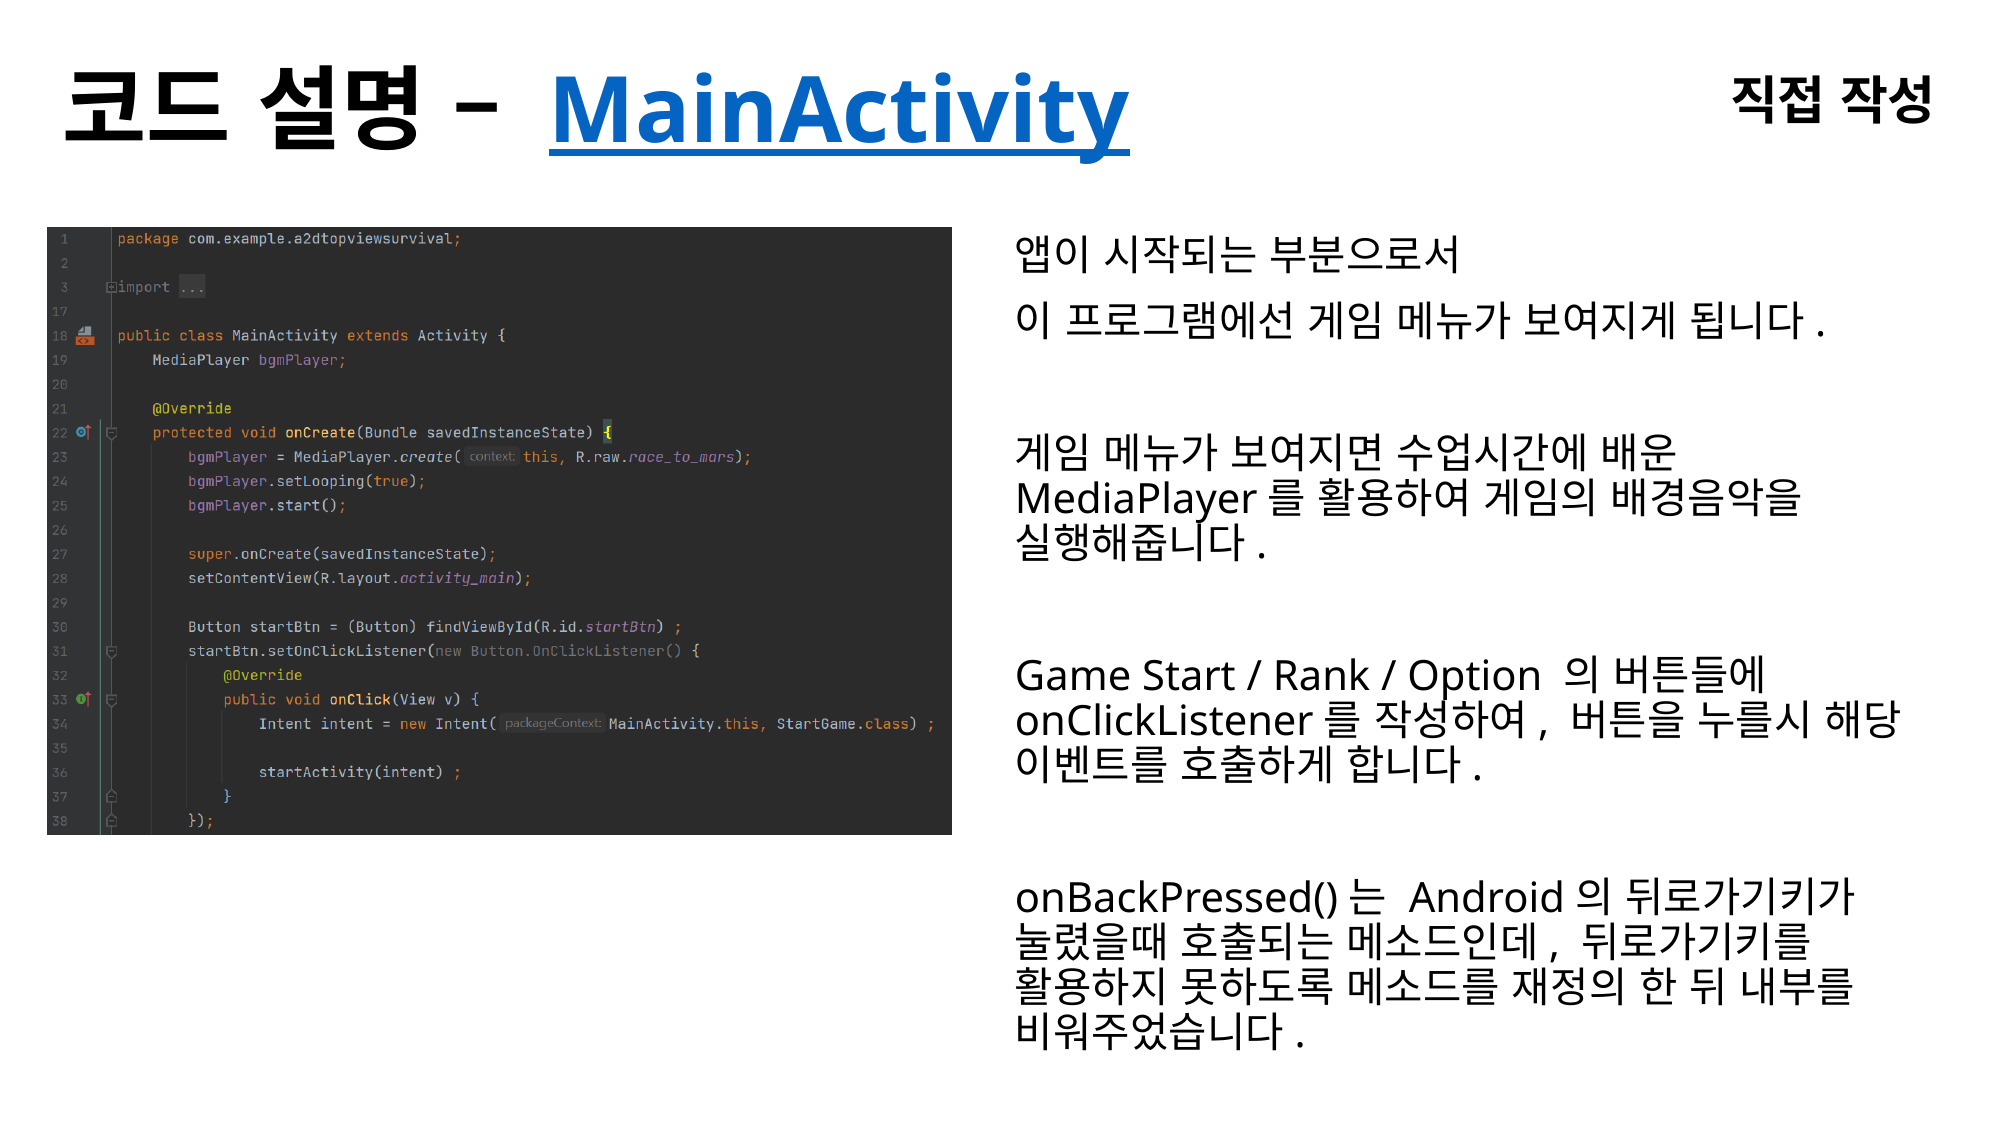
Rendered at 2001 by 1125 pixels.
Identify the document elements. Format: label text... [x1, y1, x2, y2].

text_box 직접 작성 [1715, 59, 1951, 138]
title 코드 설명 – MainActivity [47, 0, 1704, 218]
list 앱이 시작되는 부분으로서 이 프로그램에선 게임 메뉴가 보여지게 됩니다. 게임 메뉴가 보여지면 수업시간에 배운 MediaPlayer를 활용하여 게임의 배경음악을 실행해줍니다. Game Start / Rank / Option 의 버튼들에 onClickListener를 작성하여, 버튼을 누를시 해당 이벤트를 호출하게 합니다. onBackPressed()는 Android의 뒤로가기키가 눌렸을때 호출되는 메소드인데, 뒤로가기키를 활용하지 못하도록 메소드를 재정의 한 뒤 내부를 비워주었습니다. [999, 227, 1944, 1125]
picture [47, 226, 952, 835]
